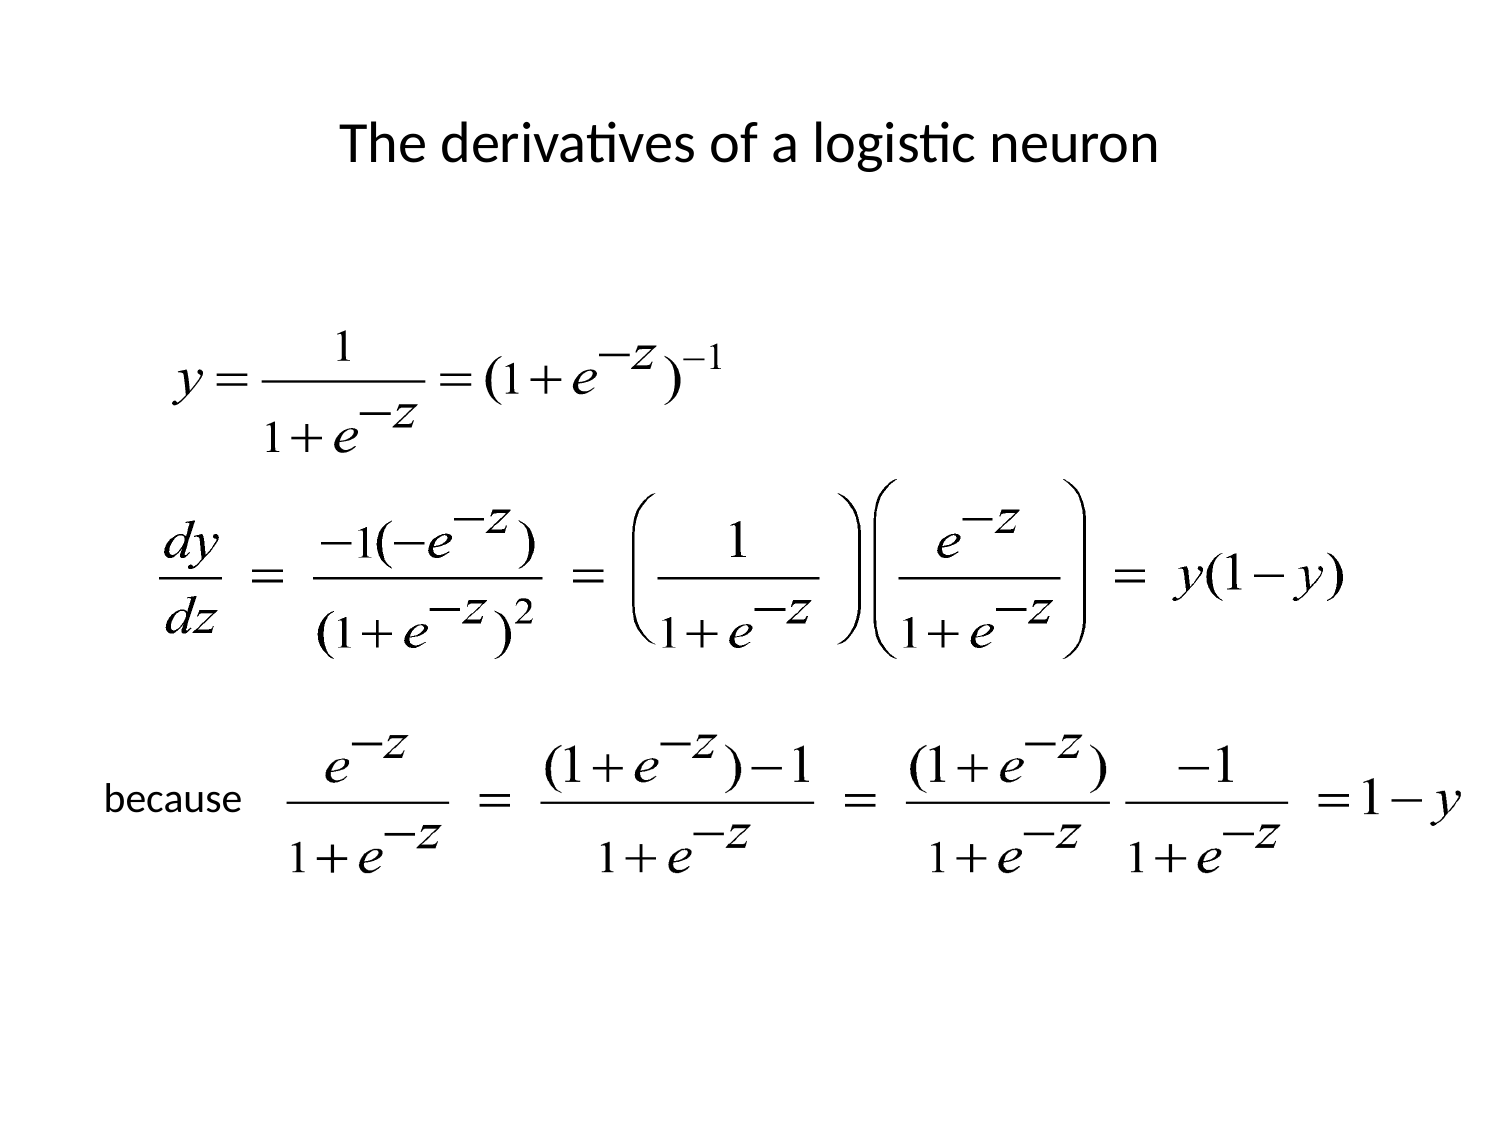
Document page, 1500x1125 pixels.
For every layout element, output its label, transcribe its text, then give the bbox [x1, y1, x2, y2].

picture [277, 706, 1465, 876]
picture [164, 308, 725, 455]
title The derivatives of a logistic neuron [75, 45, 1425, 233]
text_box because [88, 763, 272, 829]
picture [149, 479, 1347, 673]
